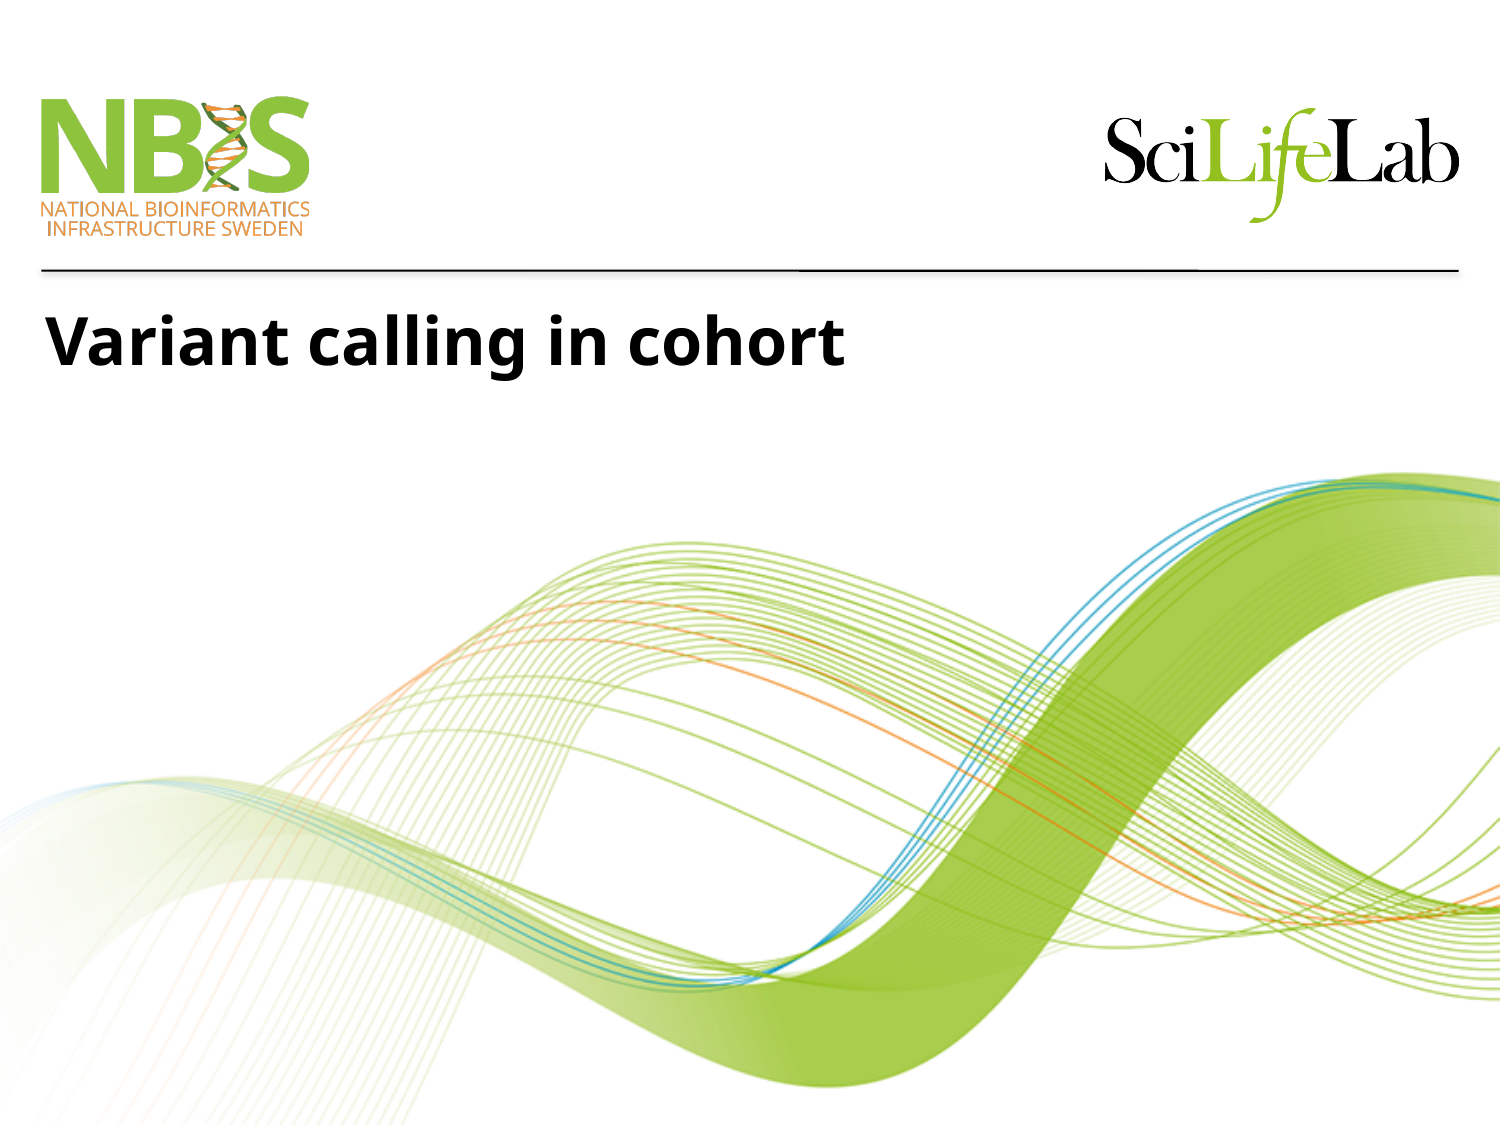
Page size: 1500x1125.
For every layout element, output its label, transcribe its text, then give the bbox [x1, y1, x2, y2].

picture [0, 464, 1500, 1125]
title Variant calling in cohort [30, 291, 1138, 492]
picture [1105, 108, 1459, 223]
